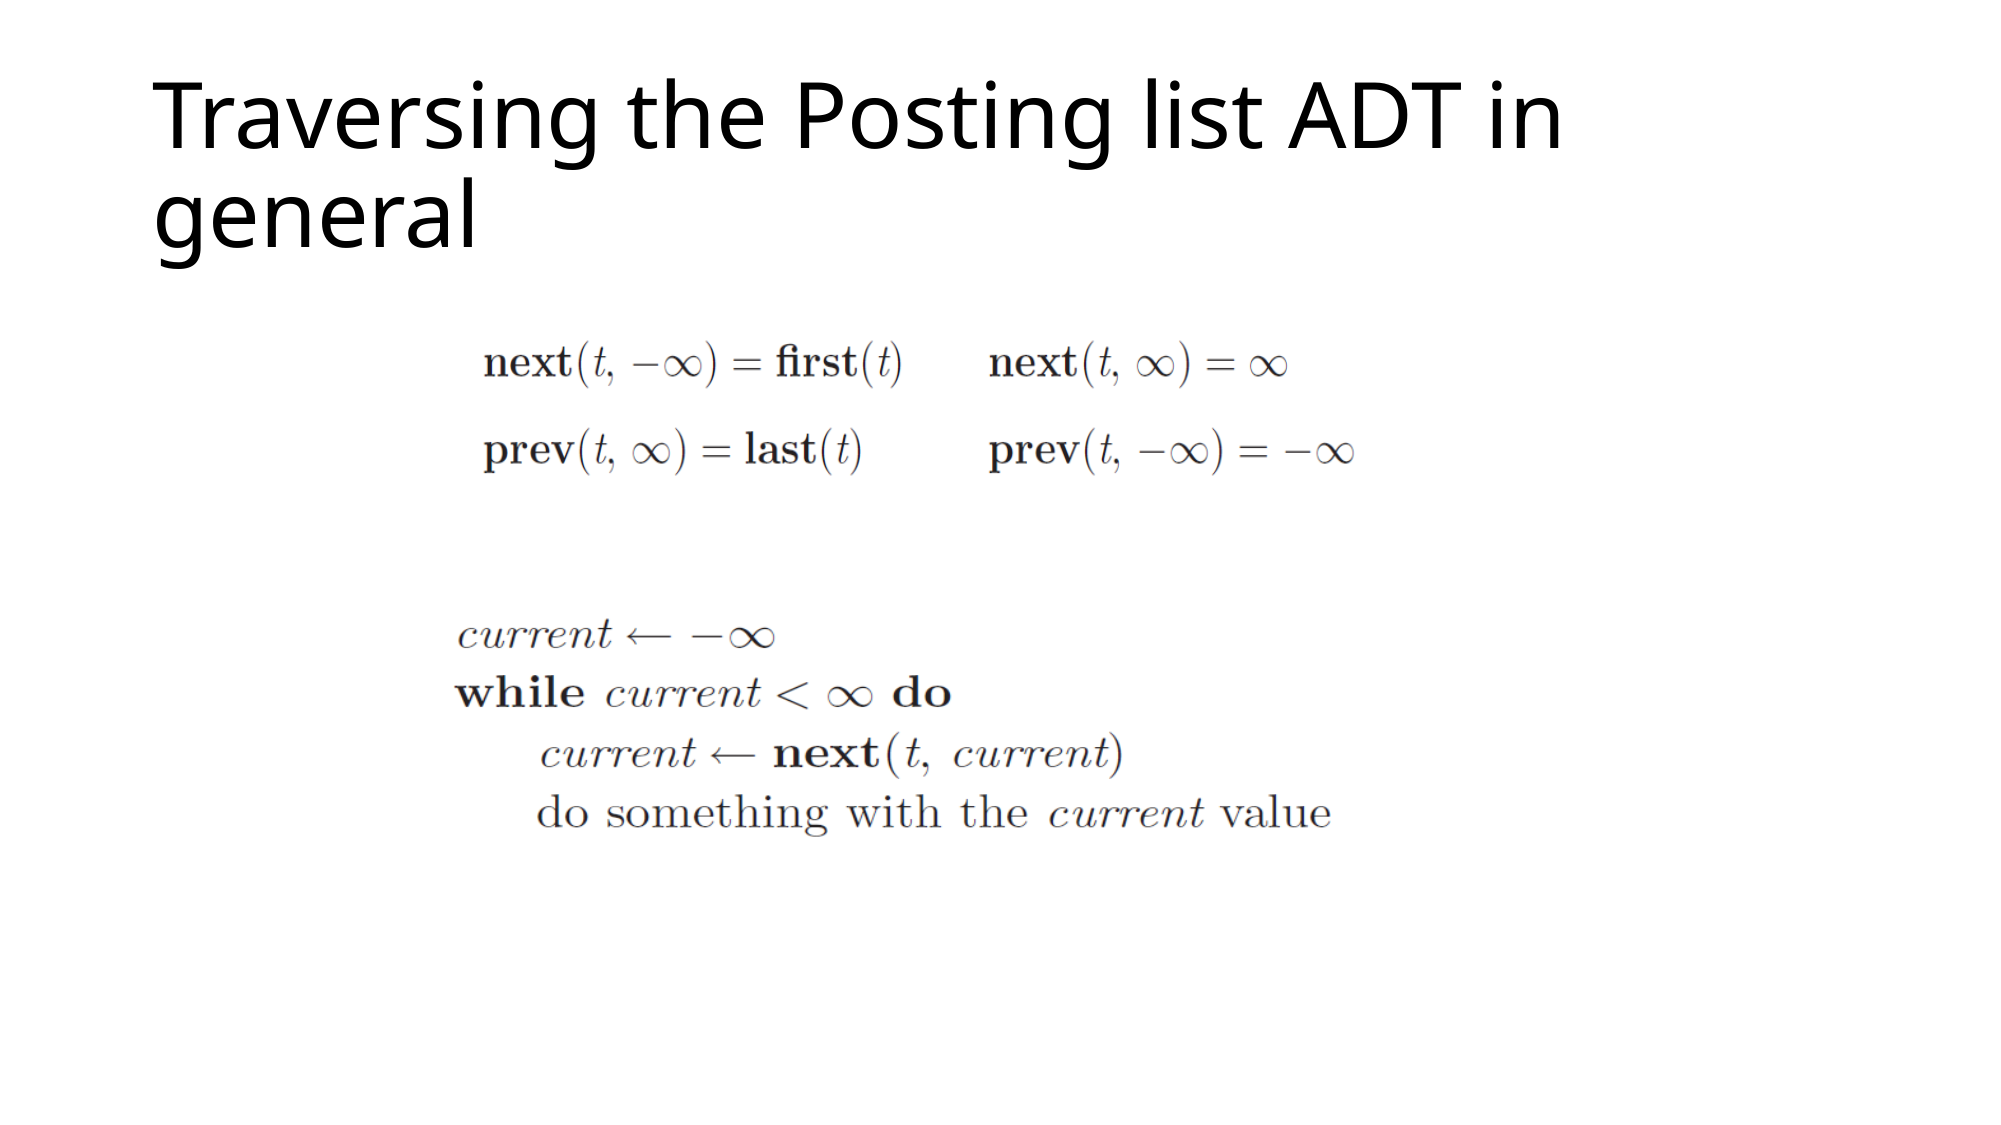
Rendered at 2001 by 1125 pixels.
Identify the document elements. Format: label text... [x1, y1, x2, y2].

title Traversing the Posting list ADT in general [137, 59, 1863, 278]
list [453, 318, 1380, 503]
picture [405, 595, 1387, 884]
